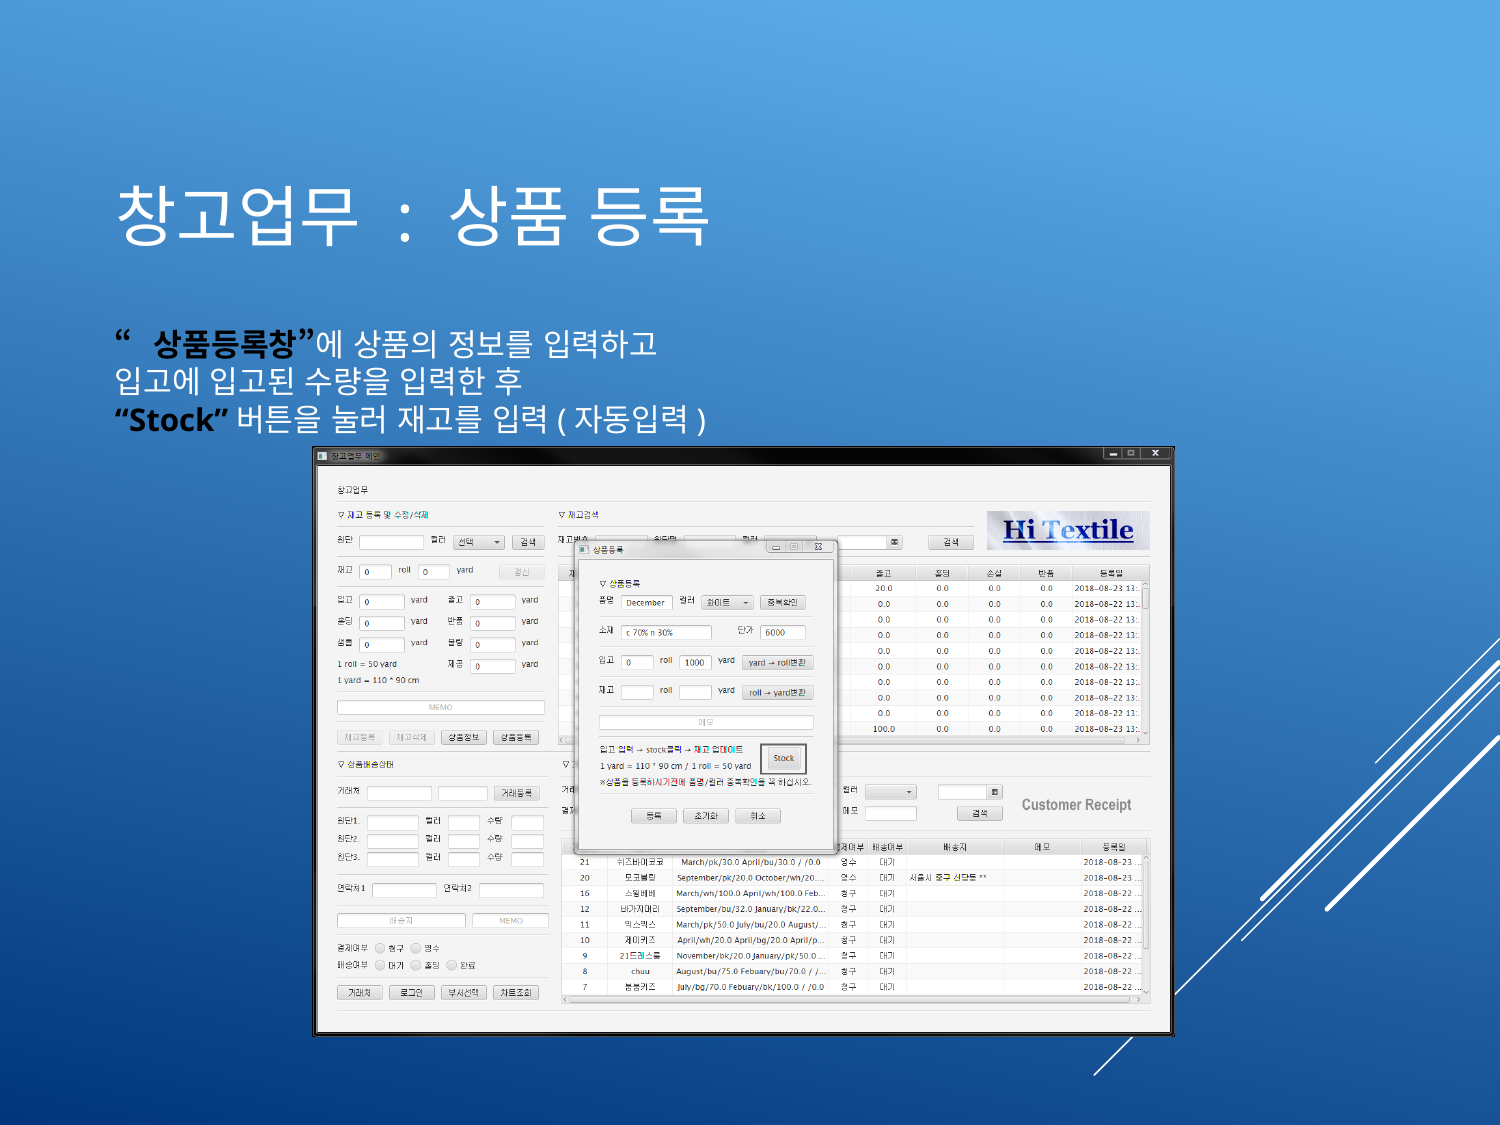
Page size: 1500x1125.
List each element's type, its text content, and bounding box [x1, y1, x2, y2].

picture [312, 446, 1175, 1038]
title 창고업무 : 상품 등록 [100, 90, 1176, 340]
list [87, 278, 1163, 898]
